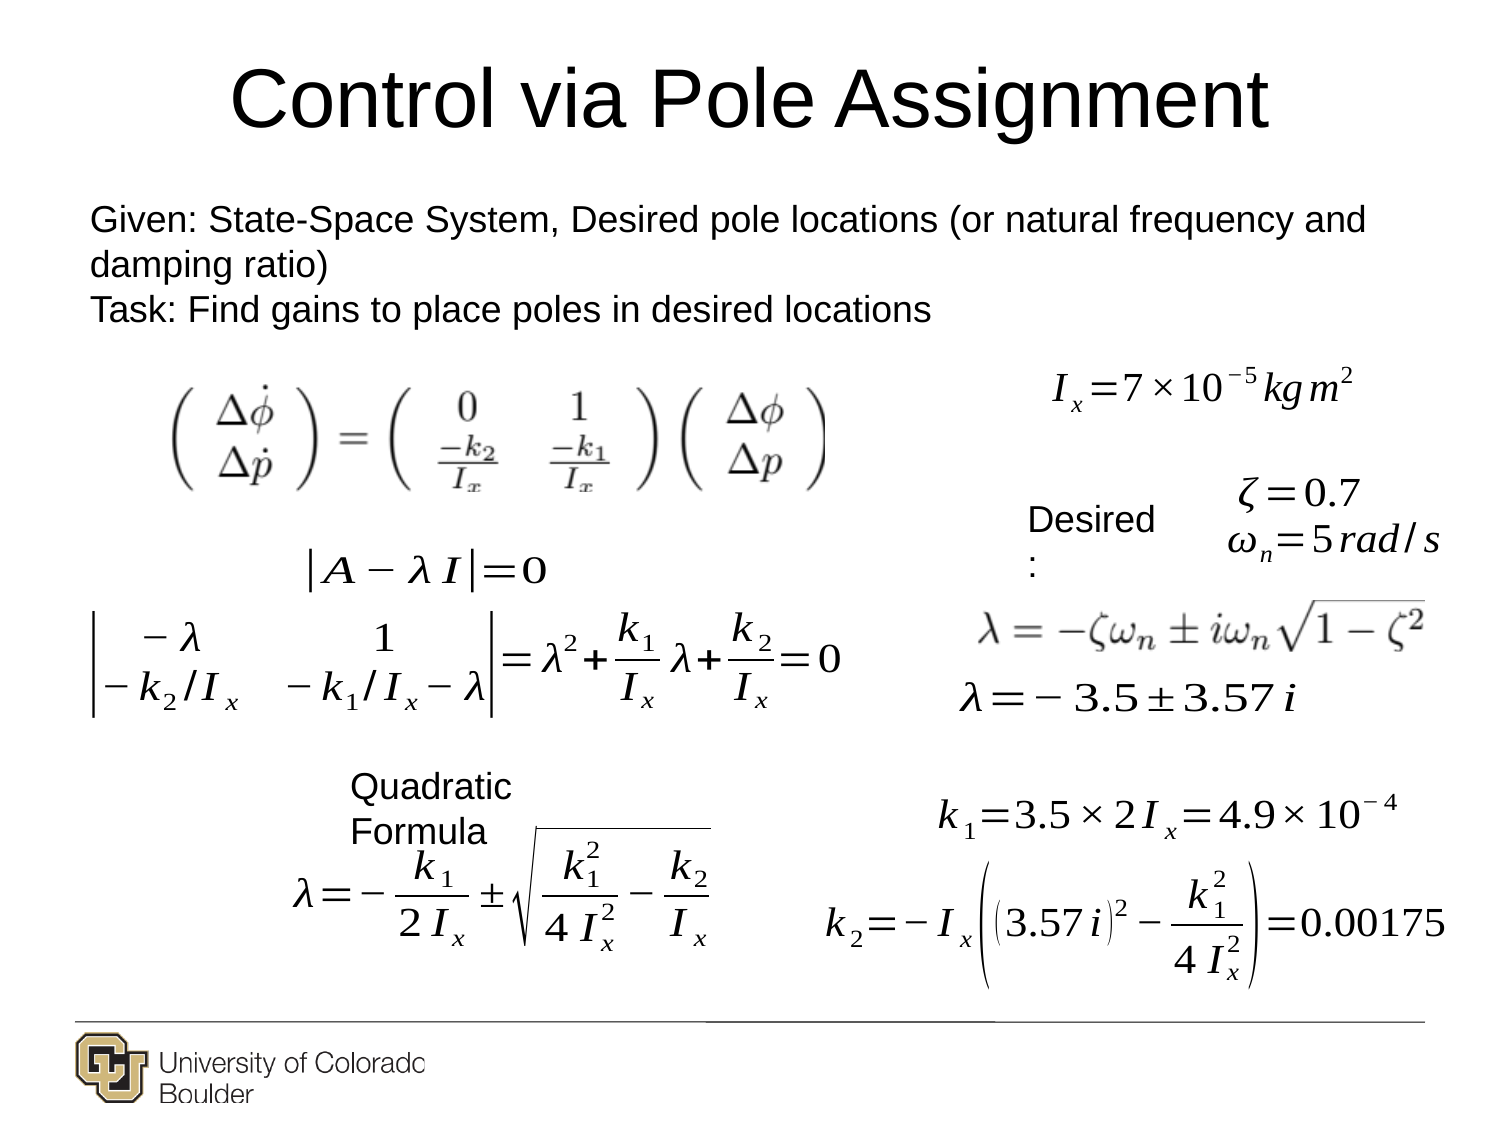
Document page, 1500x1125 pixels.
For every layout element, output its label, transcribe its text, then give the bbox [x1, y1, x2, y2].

text_box Desired: [1012, 487, 1182, 545]
text_box Given: State-Space System, Desired pole locations (or natural frequency and damping ratio) Task: Find gains to place poles in desired locations [74, 187, 1463, 263]
picture [170, 383, 825, 492]
text_box Quadratic Formula [335, 754, 675, 811]
picture [976, 599, 1425, 652]
text_box [1226, 523, 1257, 580]
title Control via Pole Assignment [75, 1, 1425, 187]
